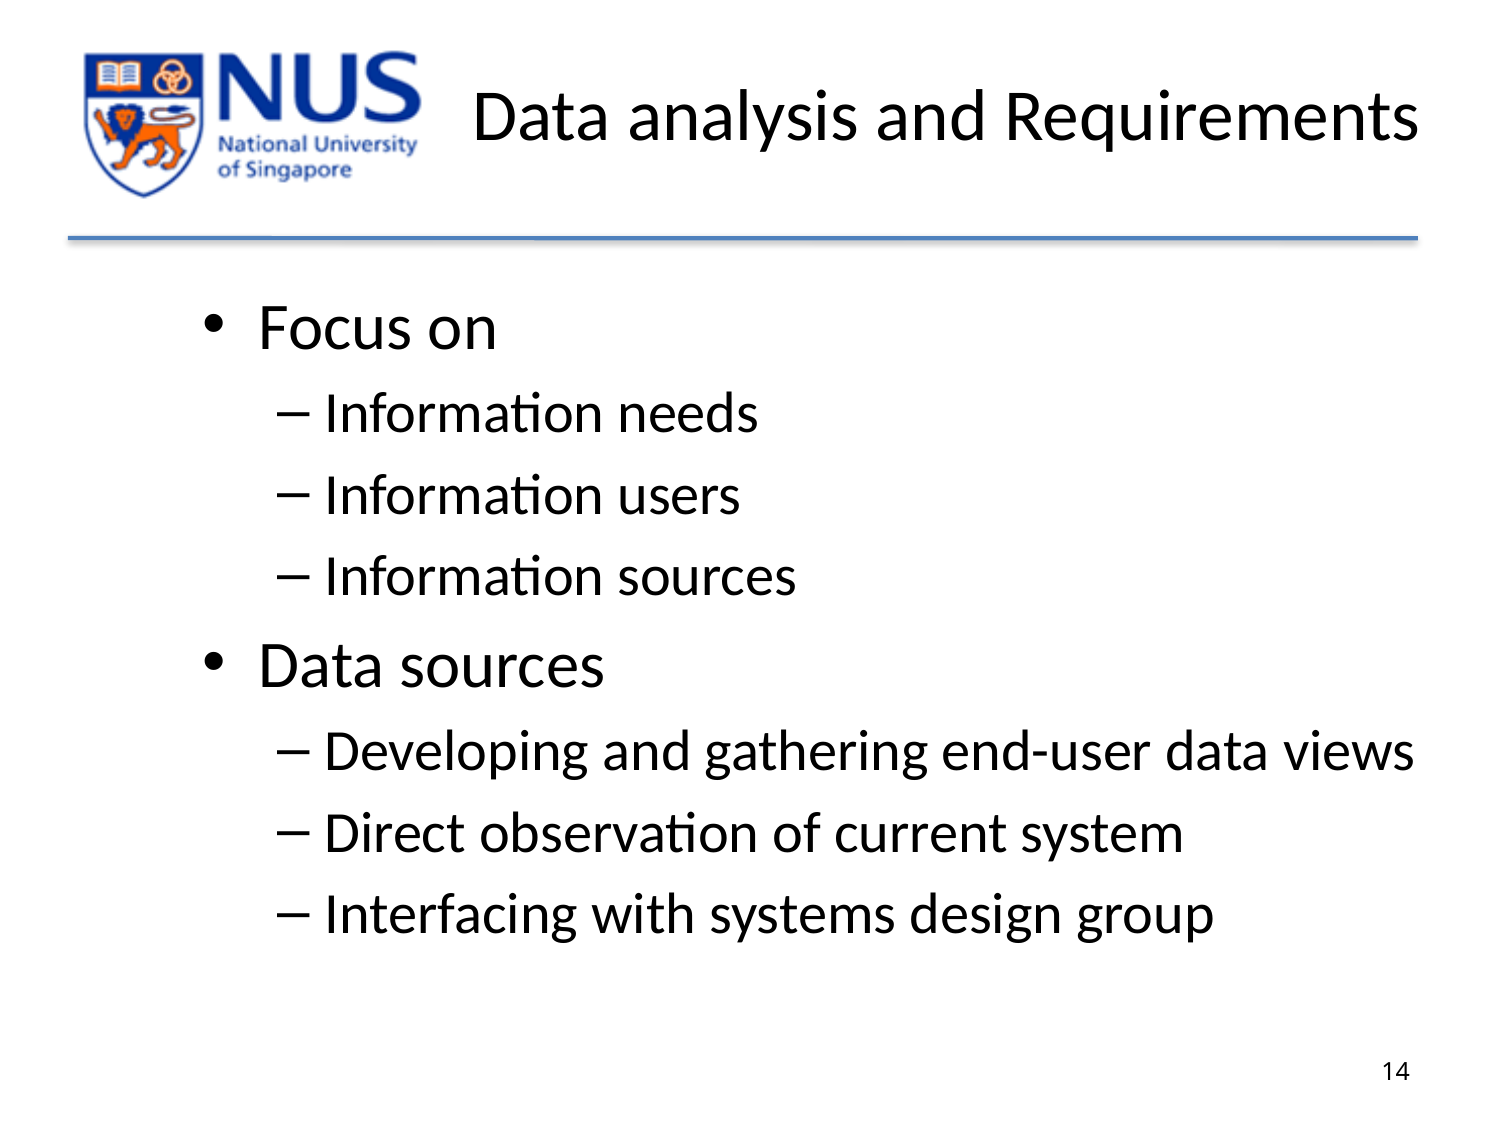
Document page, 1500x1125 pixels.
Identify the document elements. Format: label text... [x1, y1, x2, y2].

title Data analysis and Requirements [456, 16, 1438, 205]
list Focus on Information needs Information users Information sources Data sources Developing and gathering end-user data views Direct observation of current system Interfacing with systems design group [187, 275, 1449, 1034]
slide_number 14 [1074, 1042, 1425, 1103]
picture [44, 13, 464, 225]
